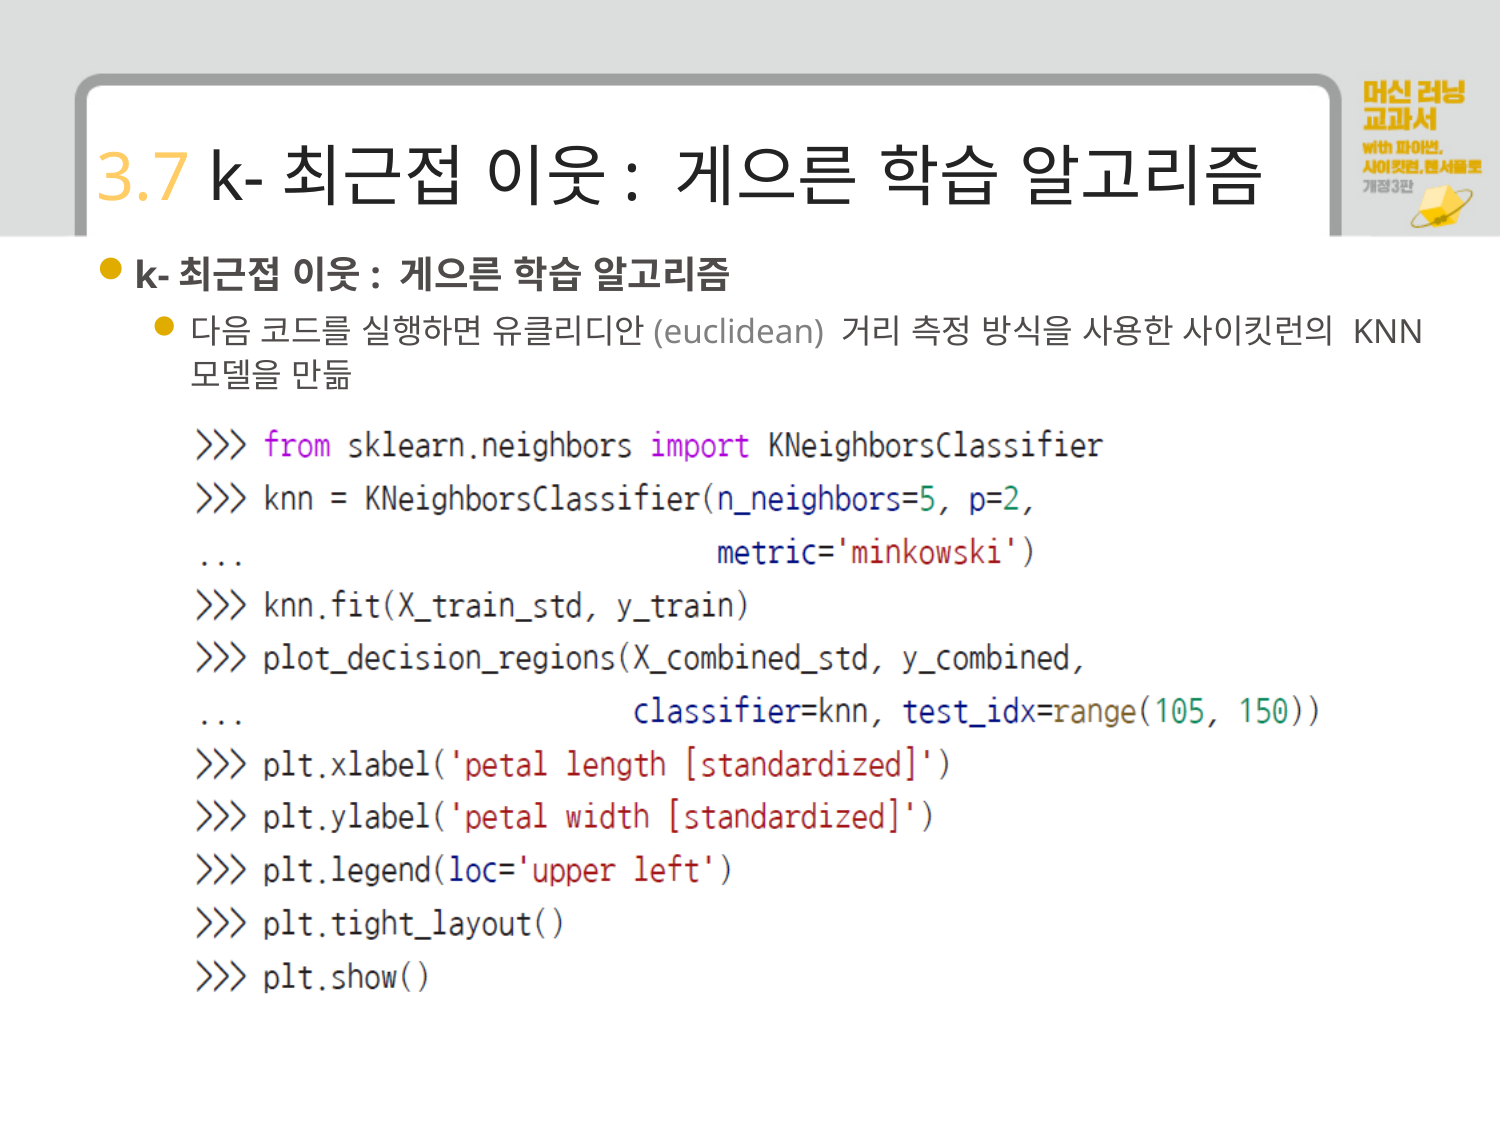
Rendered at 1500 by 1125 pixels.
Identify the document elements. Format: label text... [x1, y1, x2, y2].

title 3.7 k-최근접 이웃: 게으른 학습 알고리즘 [81, 90, 1412, 222]
list k-최근접 이웃: 게으른 학습 알고리즘 다음 코드를 실행하면 유클리디안(euclidean) 거리 측정 방식을 사용한 사이킷런의 KNN 모델을 만듦 [81, 239, 1450, 1054]
picture [0, 0, 1500, 1125]
